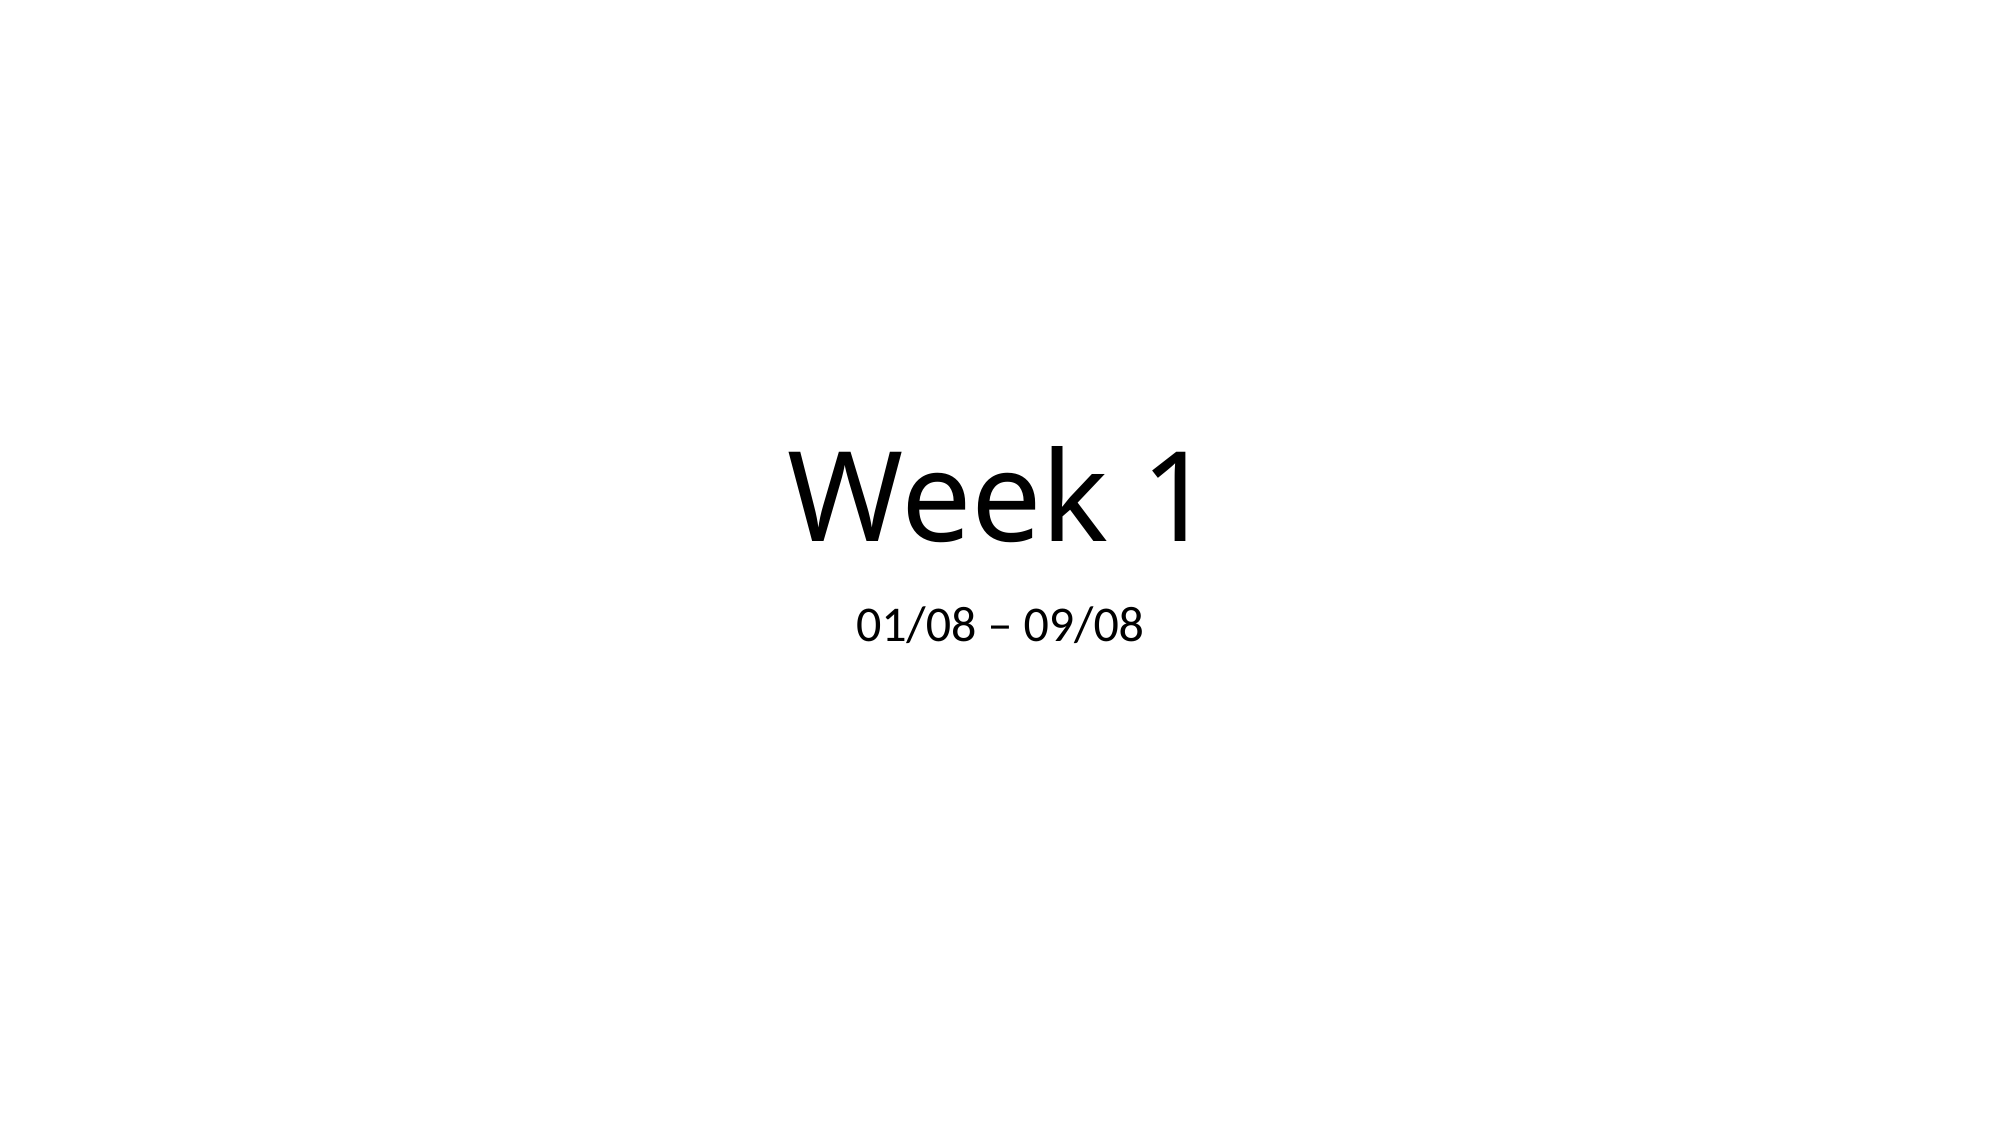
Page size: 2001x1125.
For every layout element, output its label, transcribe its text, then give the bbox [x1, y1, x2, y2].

subtitle 01/08 – 09/08 [249, 590, 1750, 863]
title Week 1 [249, 184, 1750, 576]
